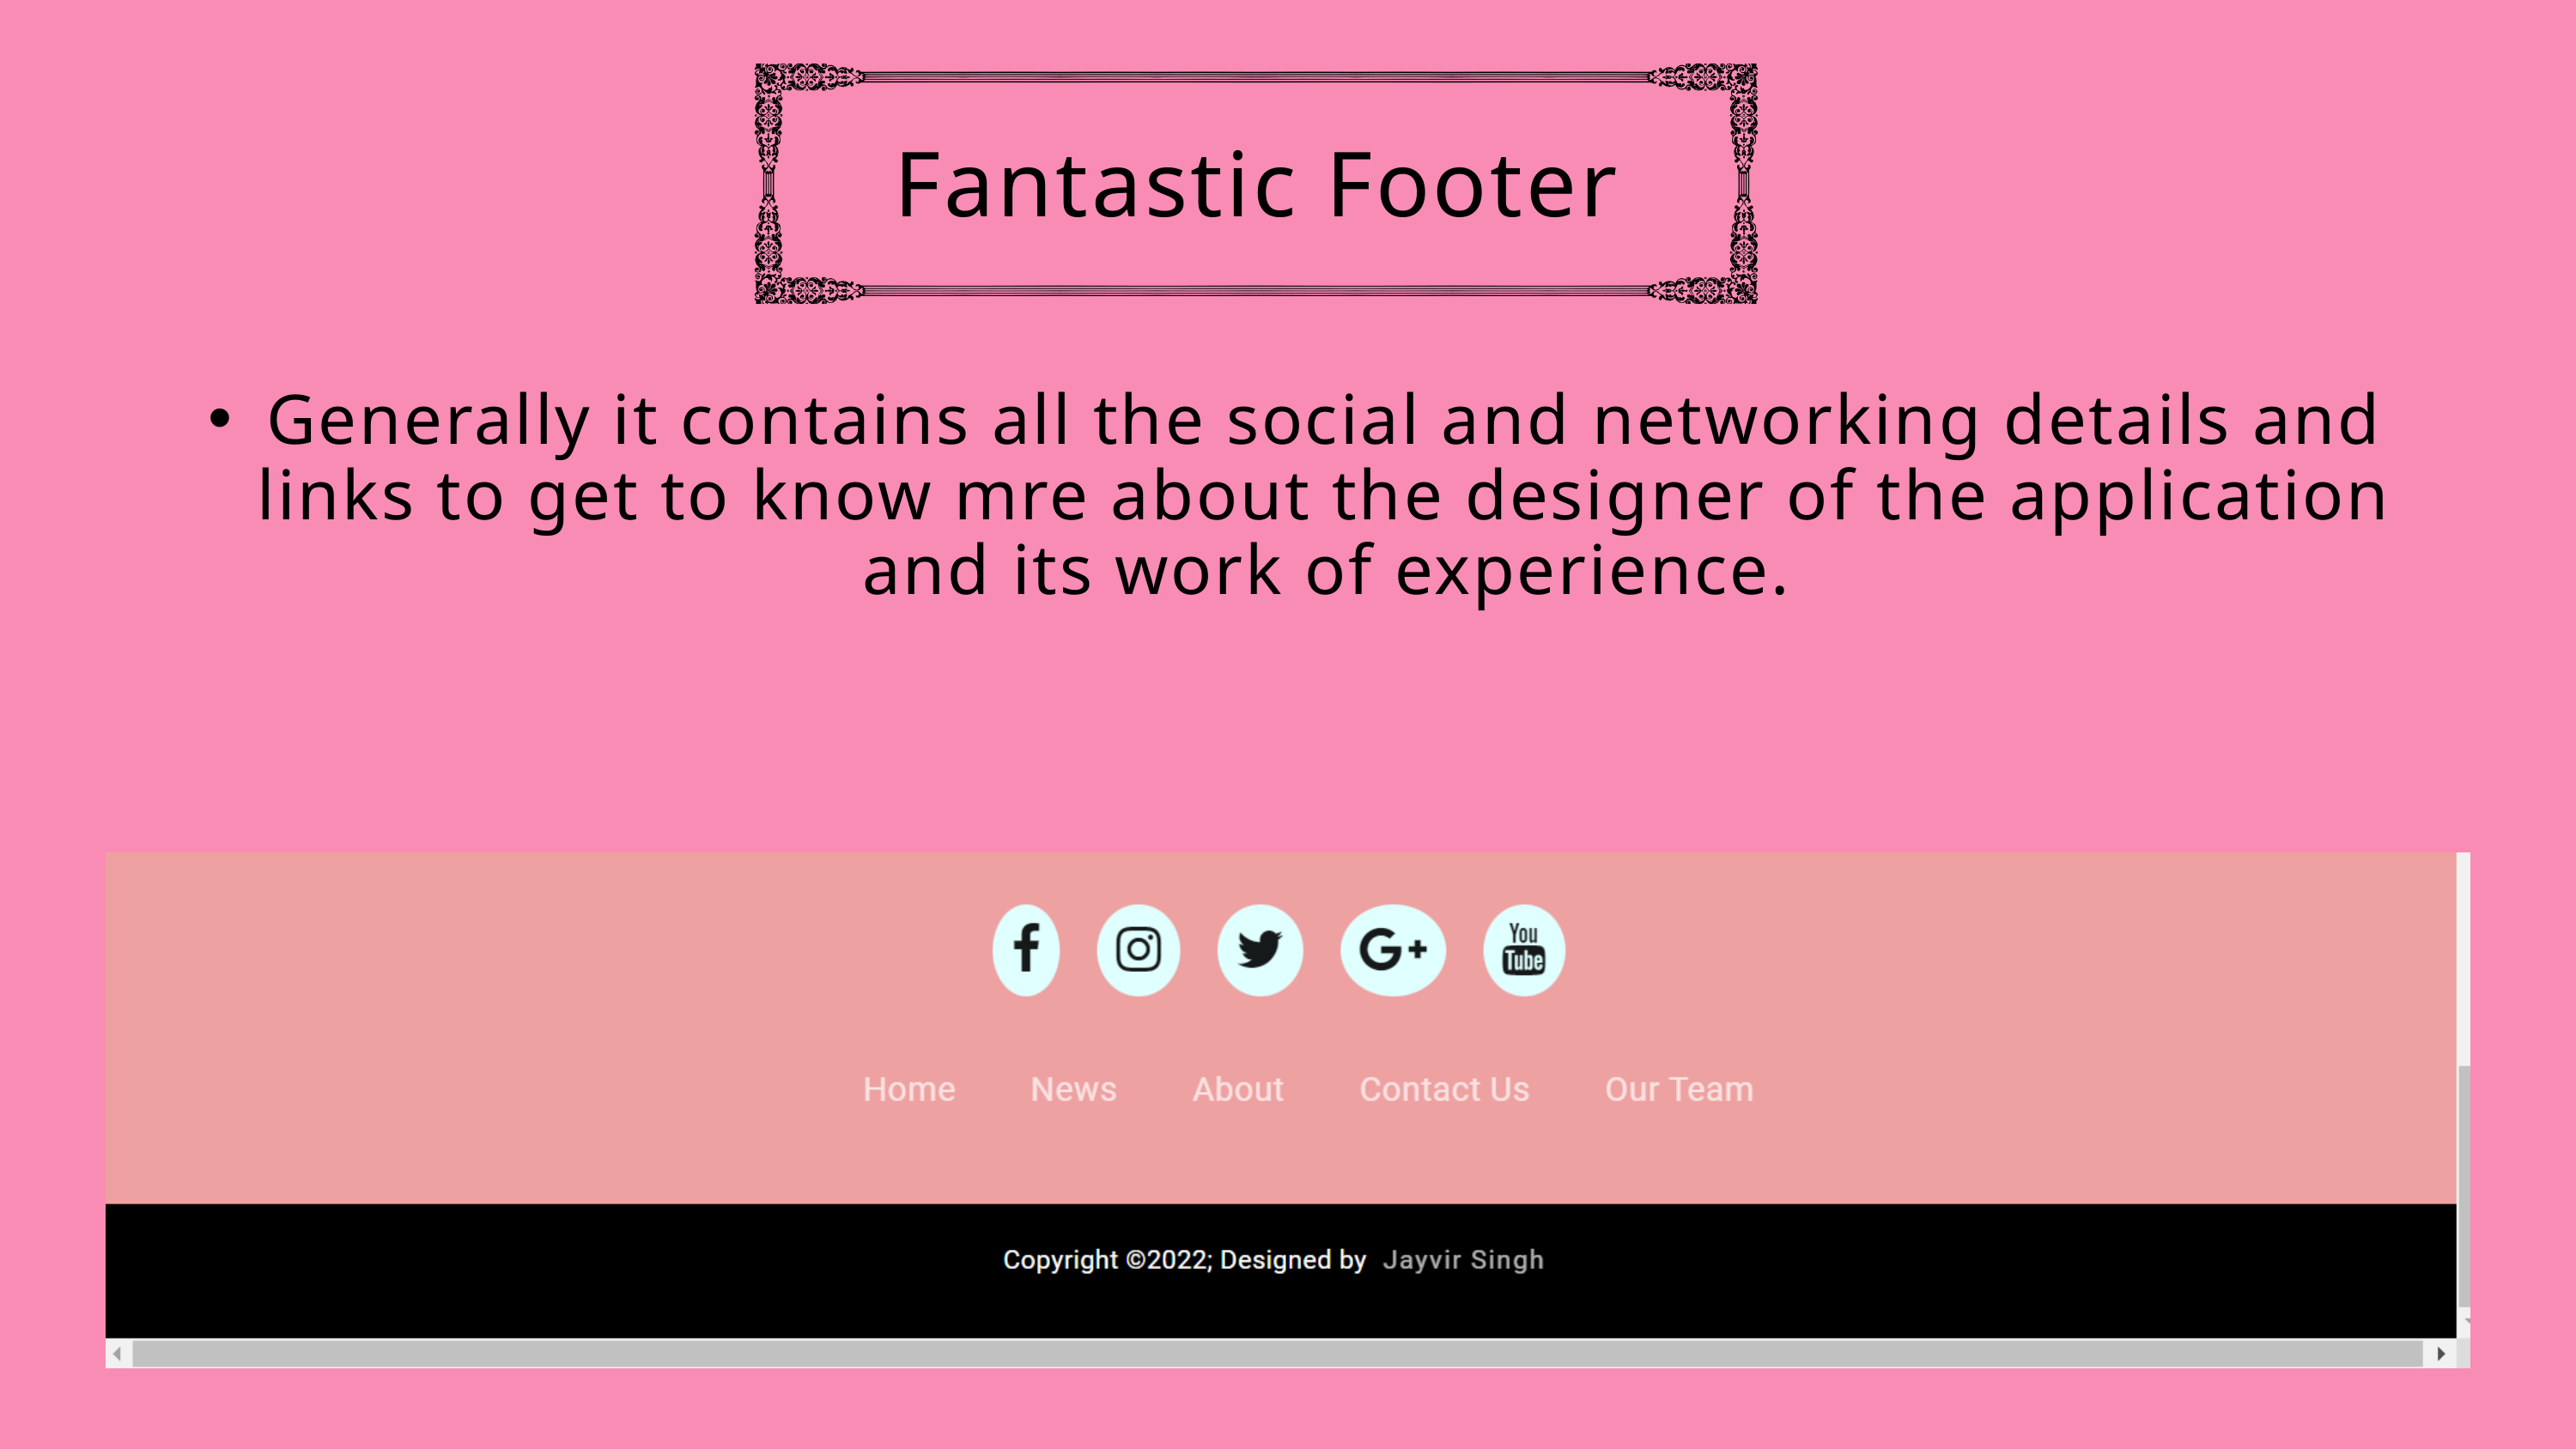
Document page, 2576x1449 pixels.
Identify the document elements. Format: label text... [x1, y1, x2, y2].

text_box Fantastic Footer [817, 135, 1696, 235]
text_box [106, 852, 2470, 1368]
text_box [753, 64, 1759, 304]
text_box Generally it contains all the social and networking details and links to get to know mre about the designer of the application and its work of experience. [106, 383, 2432, 609]
